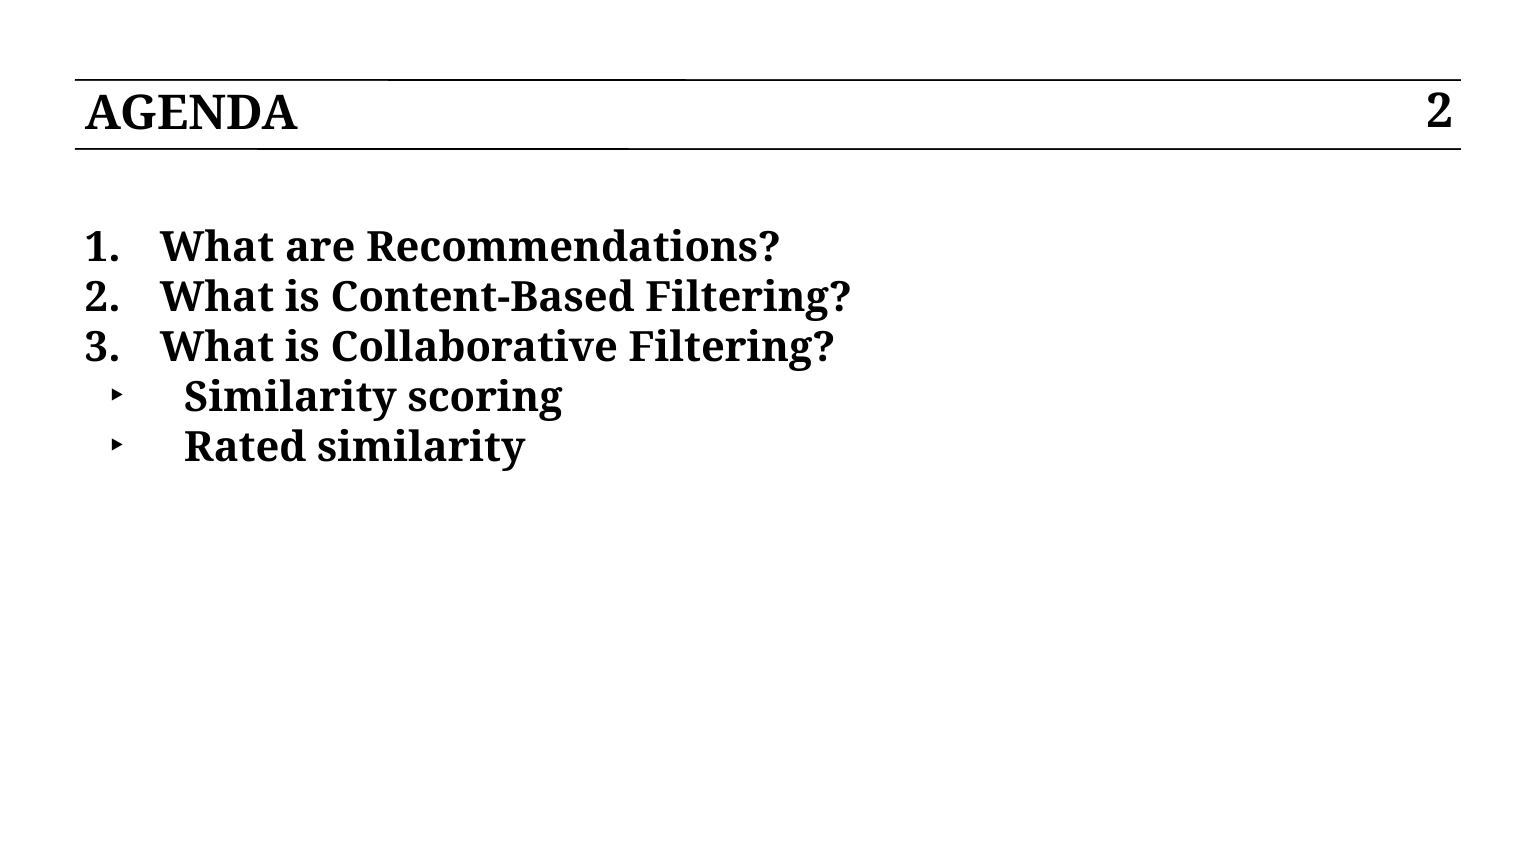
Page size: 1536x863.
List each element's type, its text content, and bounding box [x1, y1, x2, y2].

list What are Recommendations? What is Content-Based Filtering? What is Collaborative Filtering? Similarity scoring Rated similarity [76, 160, 1460, 823]
title AGENDA [76, 82, 1369, 160]
slide_number 2 [1424, 83, 1456, 142]
